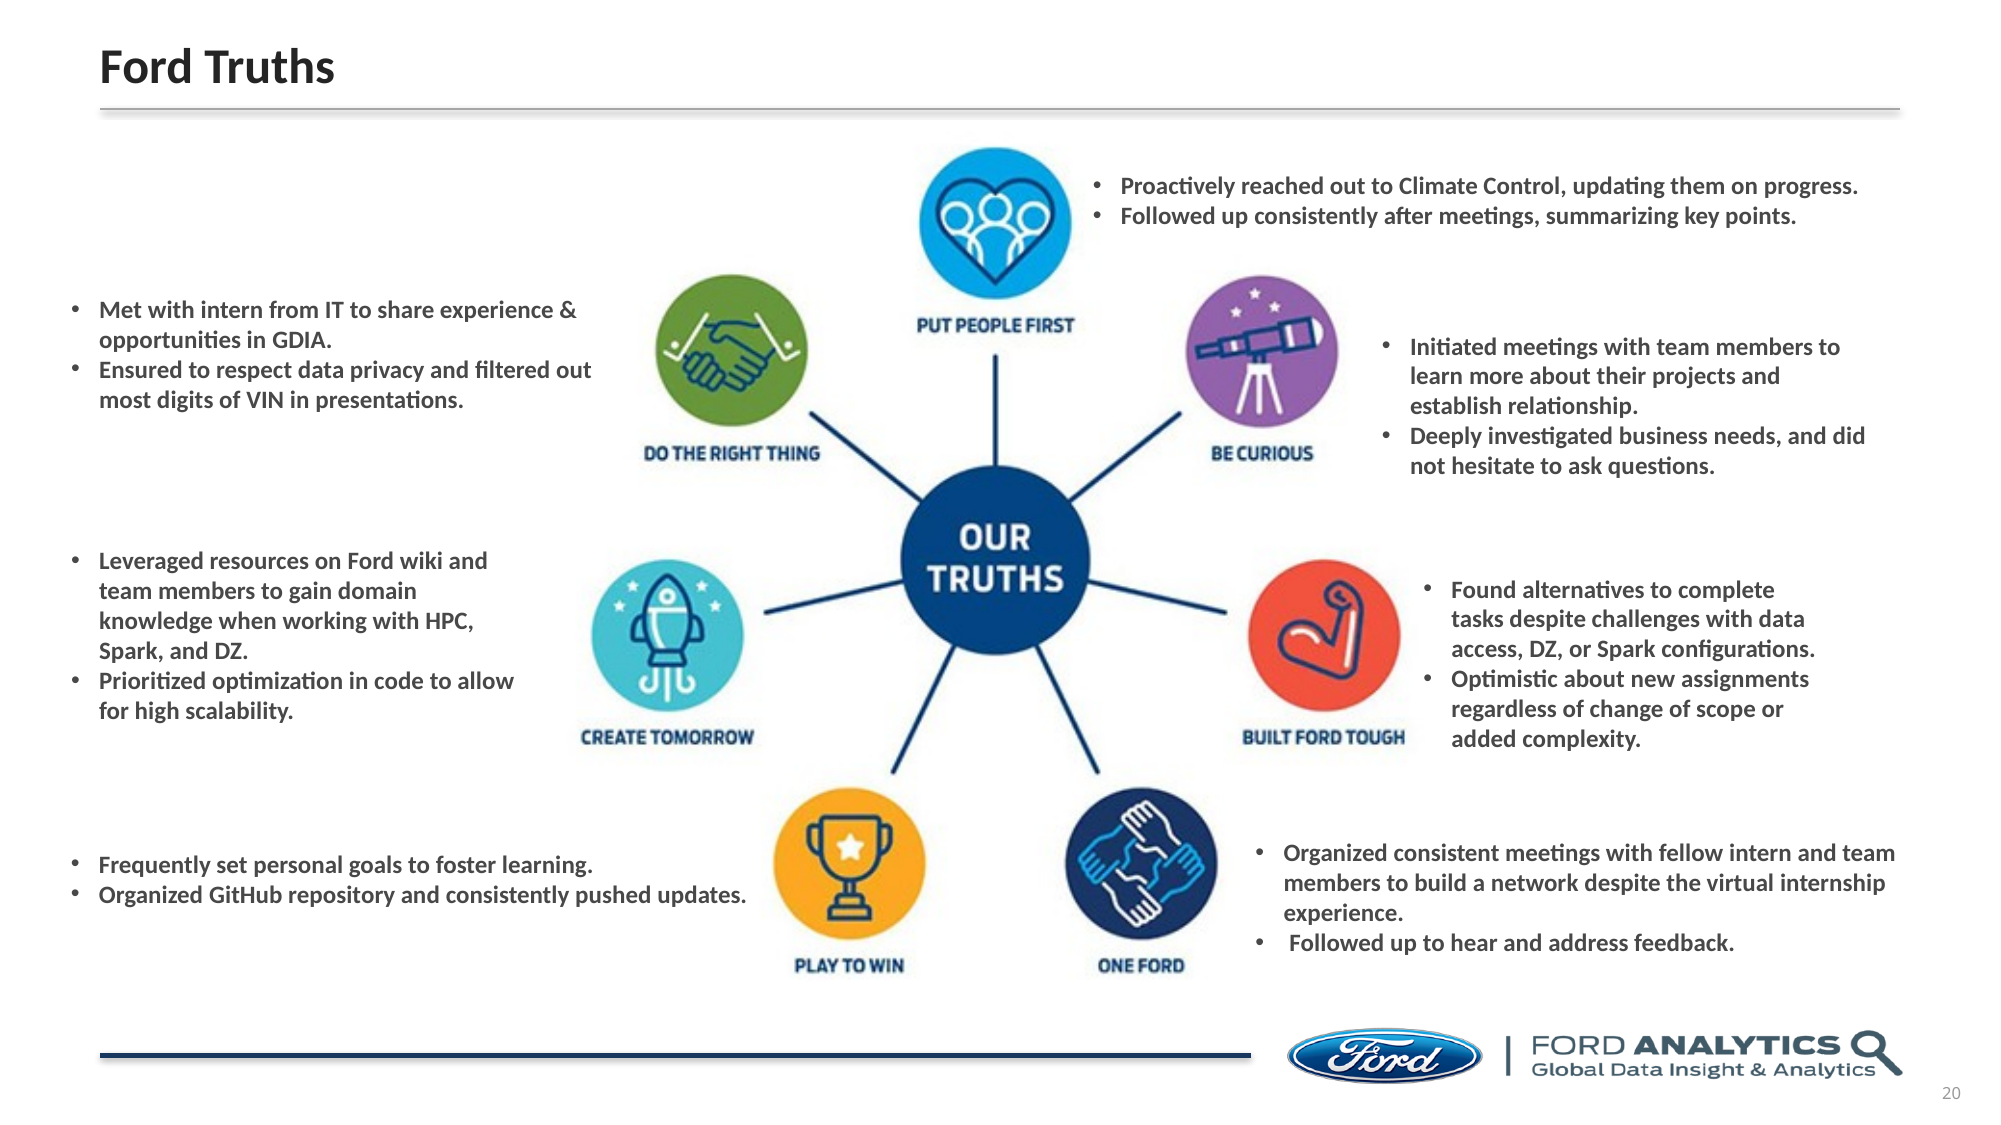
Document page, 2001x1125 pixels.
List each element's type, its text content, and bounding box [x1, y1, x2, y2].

text_box Found alternatives to complete tasks despite challenges with data access, DZ, or Spark configurations. Optimistic about new assignments regardless of change of scope or added complexity. [1460, 565, 1846, 761]
text_box Met with intern from IT to share experience & opportunities in GDIA. Ensured to respect data privacy and filtered out most digits of VIN in presentations. [56, 286, 538, 421]
title Ford Truths [99, 24, 1900, 102]
text_box Organized consistent meetings with fellow intern and team members to build a network despite the virtual internship experience. Followed up to hear and address feedback. [1460, 829, 1944, 964]
text_box Leveraged resources on Ford wiki and team members to gain domain knowledge when working with HPC, Spark, and DZ. Prioritized optimization in code to allow for high scalability. [56, 537, 538, 762]
text_box Proactively reached out to Climate Control, updating them on progress. Followed up consistently after meetings, summarizing key points. [1460, 162, 1903, 238]
picture [543, 122, 1457, 1003]
text_box Frequently set personal goals to foster learning. Organized GitHub repository and consistently pushed updates. [56, 841, 538, 916]
text_box Initiated meetings with team members to learn more about their projects and establish relationship. Deeply investigated business needs, and did not hesitate to ask questions. [1460, 322, 1888, 488]
picture [1285, 1023, 1905, 1088]
slide_number 20 [1903, 1064, 2000, 1124]
